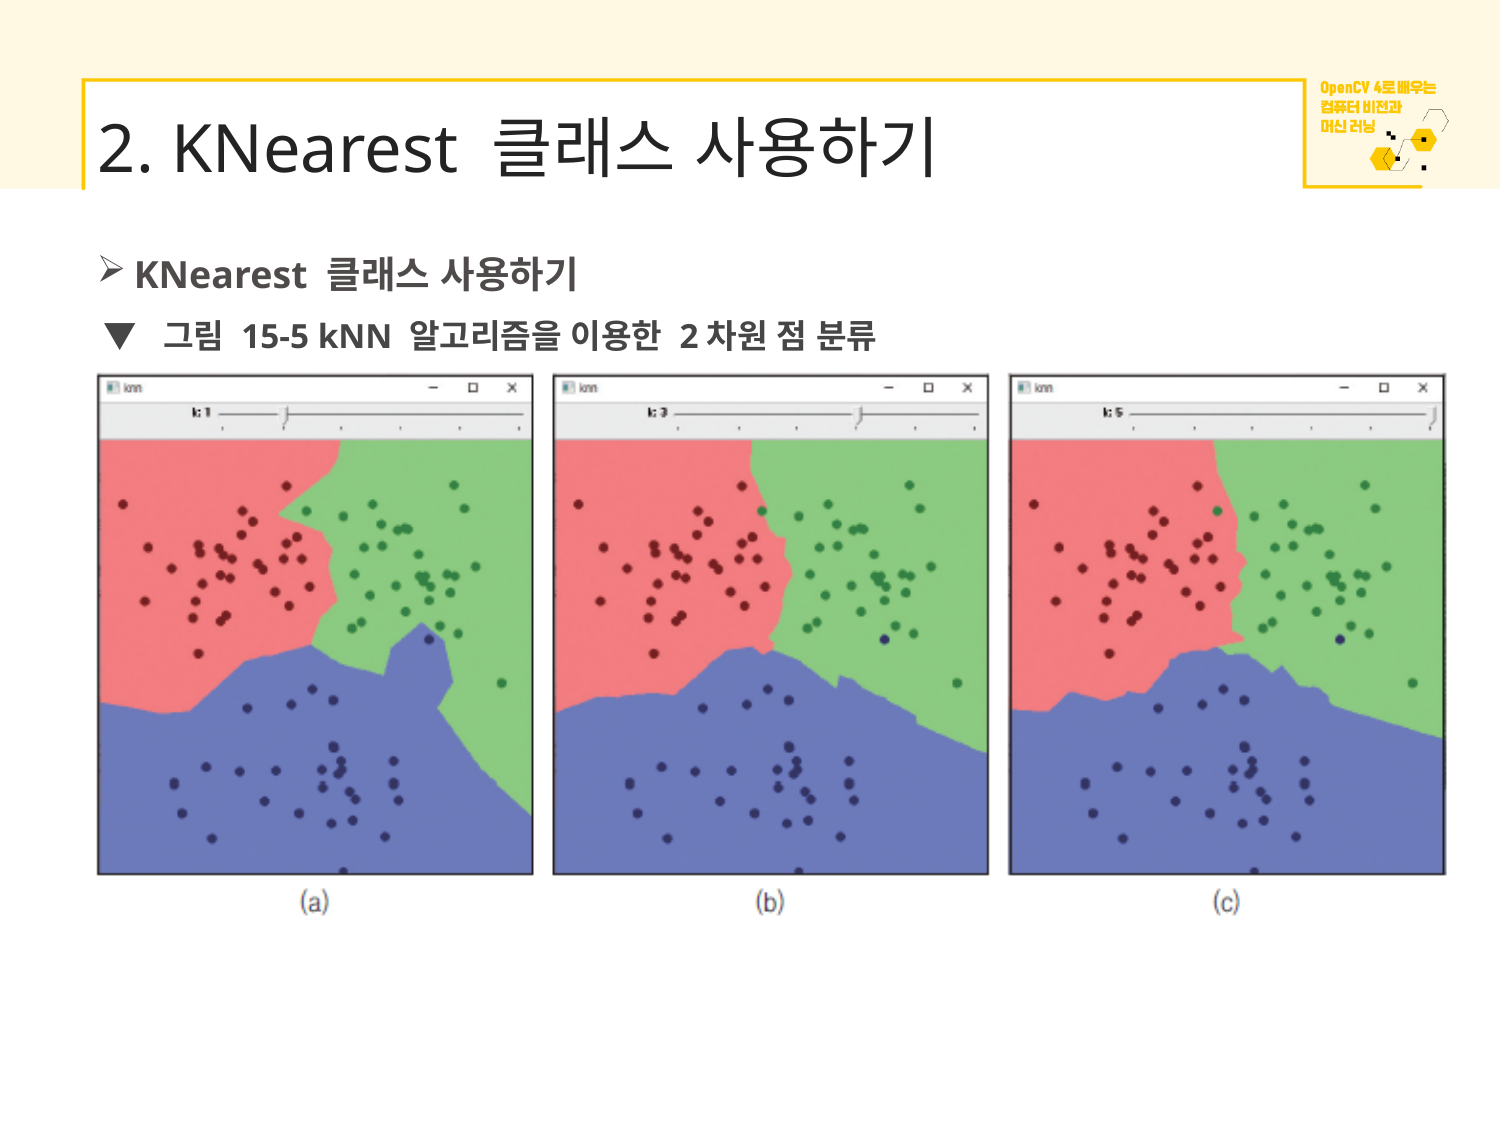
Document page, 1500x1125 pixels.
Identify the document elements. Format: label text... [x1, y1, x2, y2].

picture [0, 0, 1500, 1125]
list KNearest 클래스 사용하기 [81, 239, 1412, 1054]
title 2. KNearest 클래스 사용하기 [82, 61, 1413, 193]
text_box ▼ 그림 15-5 kNN 알고리즘을 이용한 2차원 점 분류 [88, 307, 1415, 363]
